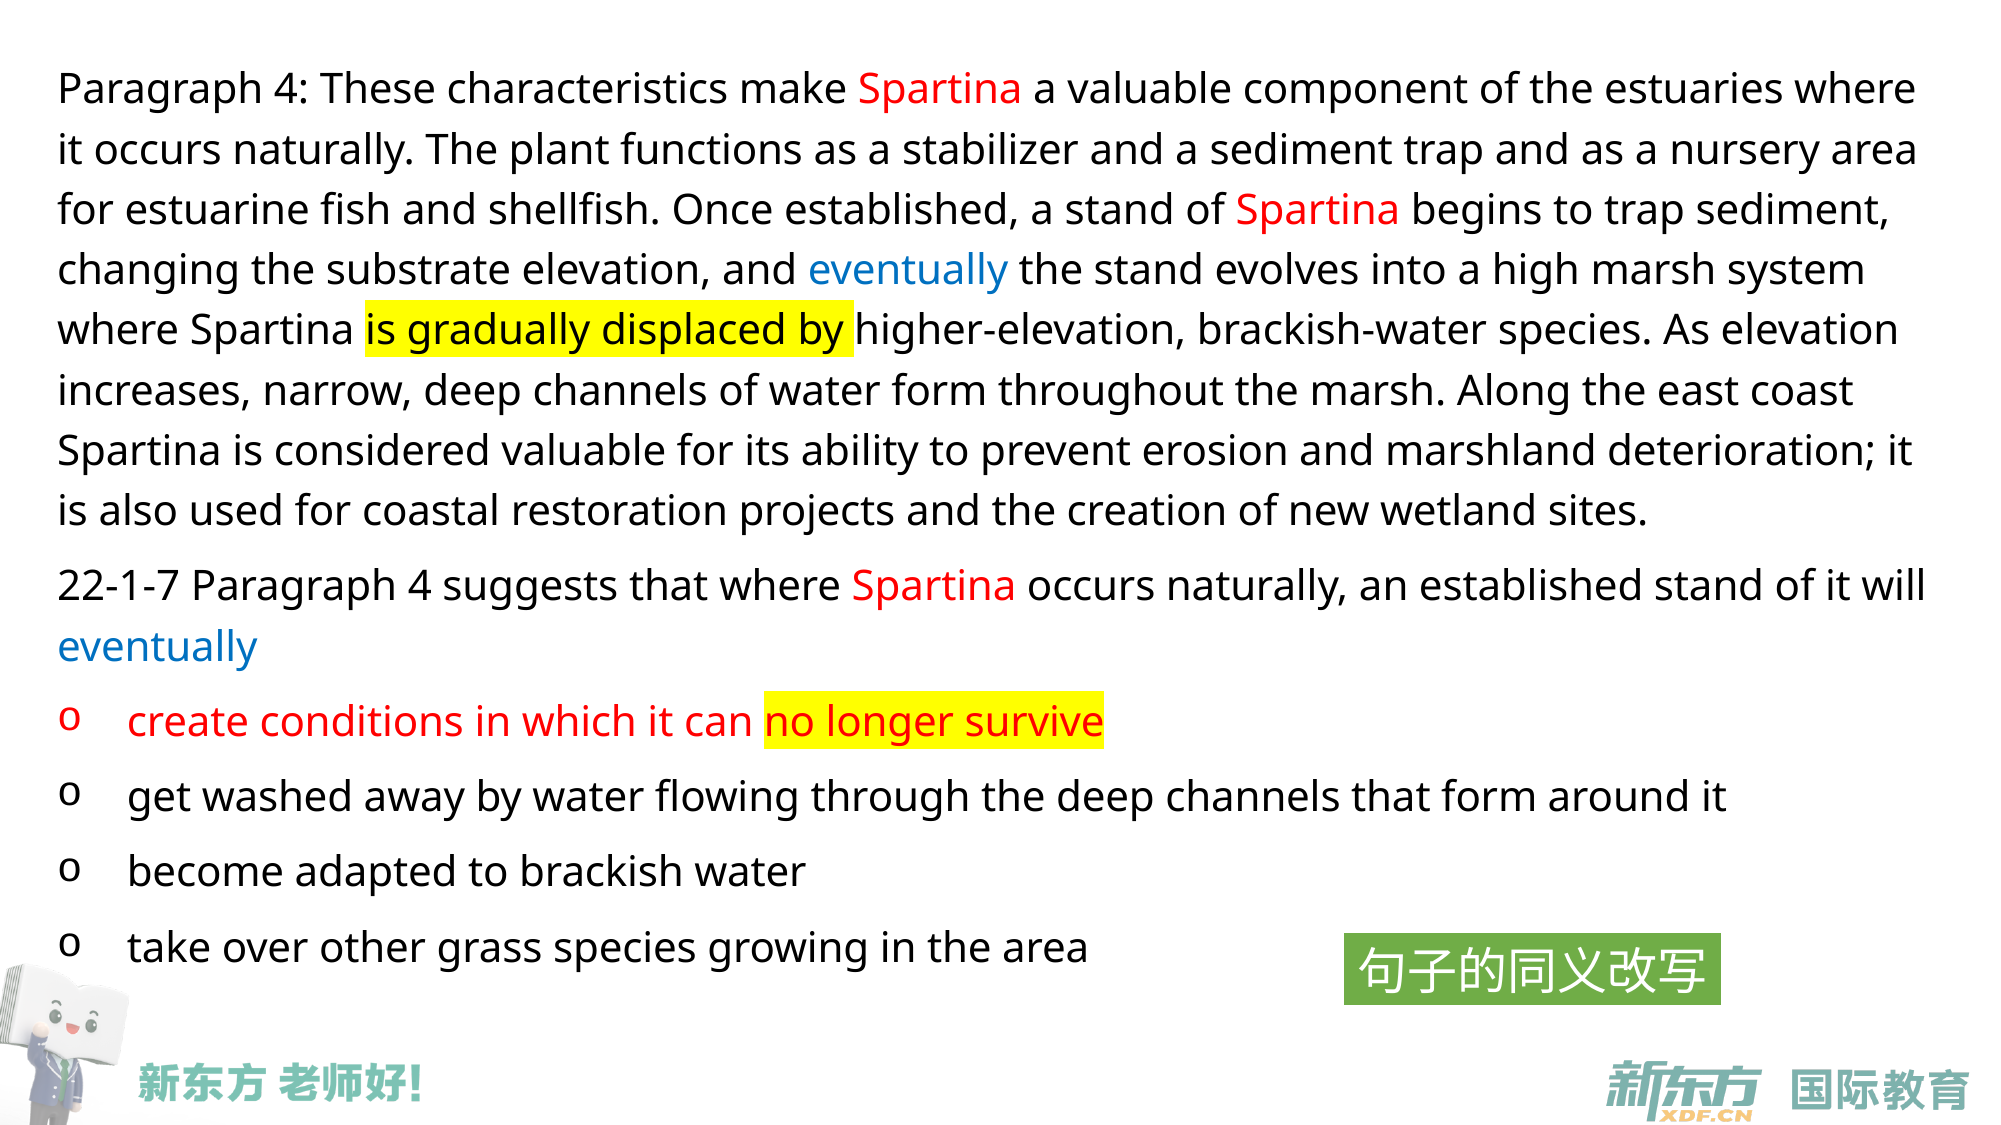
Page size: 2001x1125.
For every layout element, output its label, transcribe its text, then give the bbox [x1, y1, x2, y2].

table_cell 20 [138, 1062, 420, 1102]
table_cell 20 [1572, 1036, 2000, 1125]
text_box 句子的同义改写 [1341, 930, 1724, 1008]
list Paragraph 4: These characteristics make Spartina a valuable component of the estuaries where it occurs naturally. The plant functions as a stabilizer and a sediment trap and as a nursery area for estuarine fish and shellfish. Once established, a stand of Spartina begins to trap sediment, changing the substrate elevation, and eventually the stand evolves into a high marsh system where Spartina is gradually displaced by higher-elevation, brackish-water species. As elevation increases, narrow, deep channels of water form throughout the marsh. Along the east coast Spartina is considered valuable for its ability to prevent erosion and marshland deterioration; it is also used for coastal restoration projects and the creation of new wetland sites. 22-1-7 Paragraph 4 suggests that where Spartina occurs naturally, an established stand of it will eventually create conditions in which it can no longer survive get washed away by water flowing through the deep channels that form around it become adapted to brackish water take over other grass species growing in the area [42, 44, 1958, 1031]
